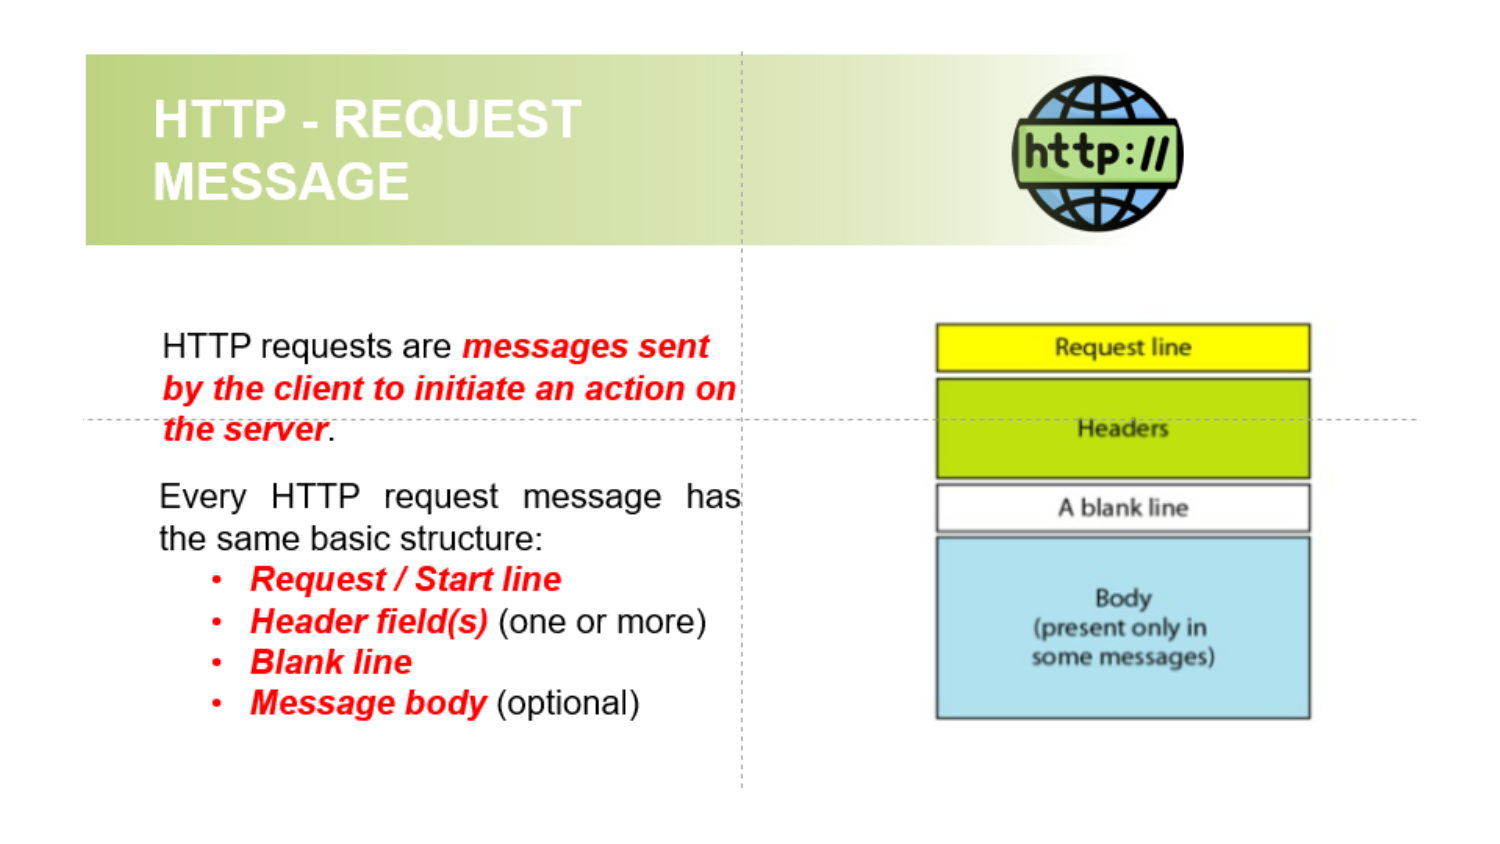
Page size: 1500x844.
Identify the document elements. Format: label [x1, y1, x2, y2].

picture [83, 50, 1417, 794]
